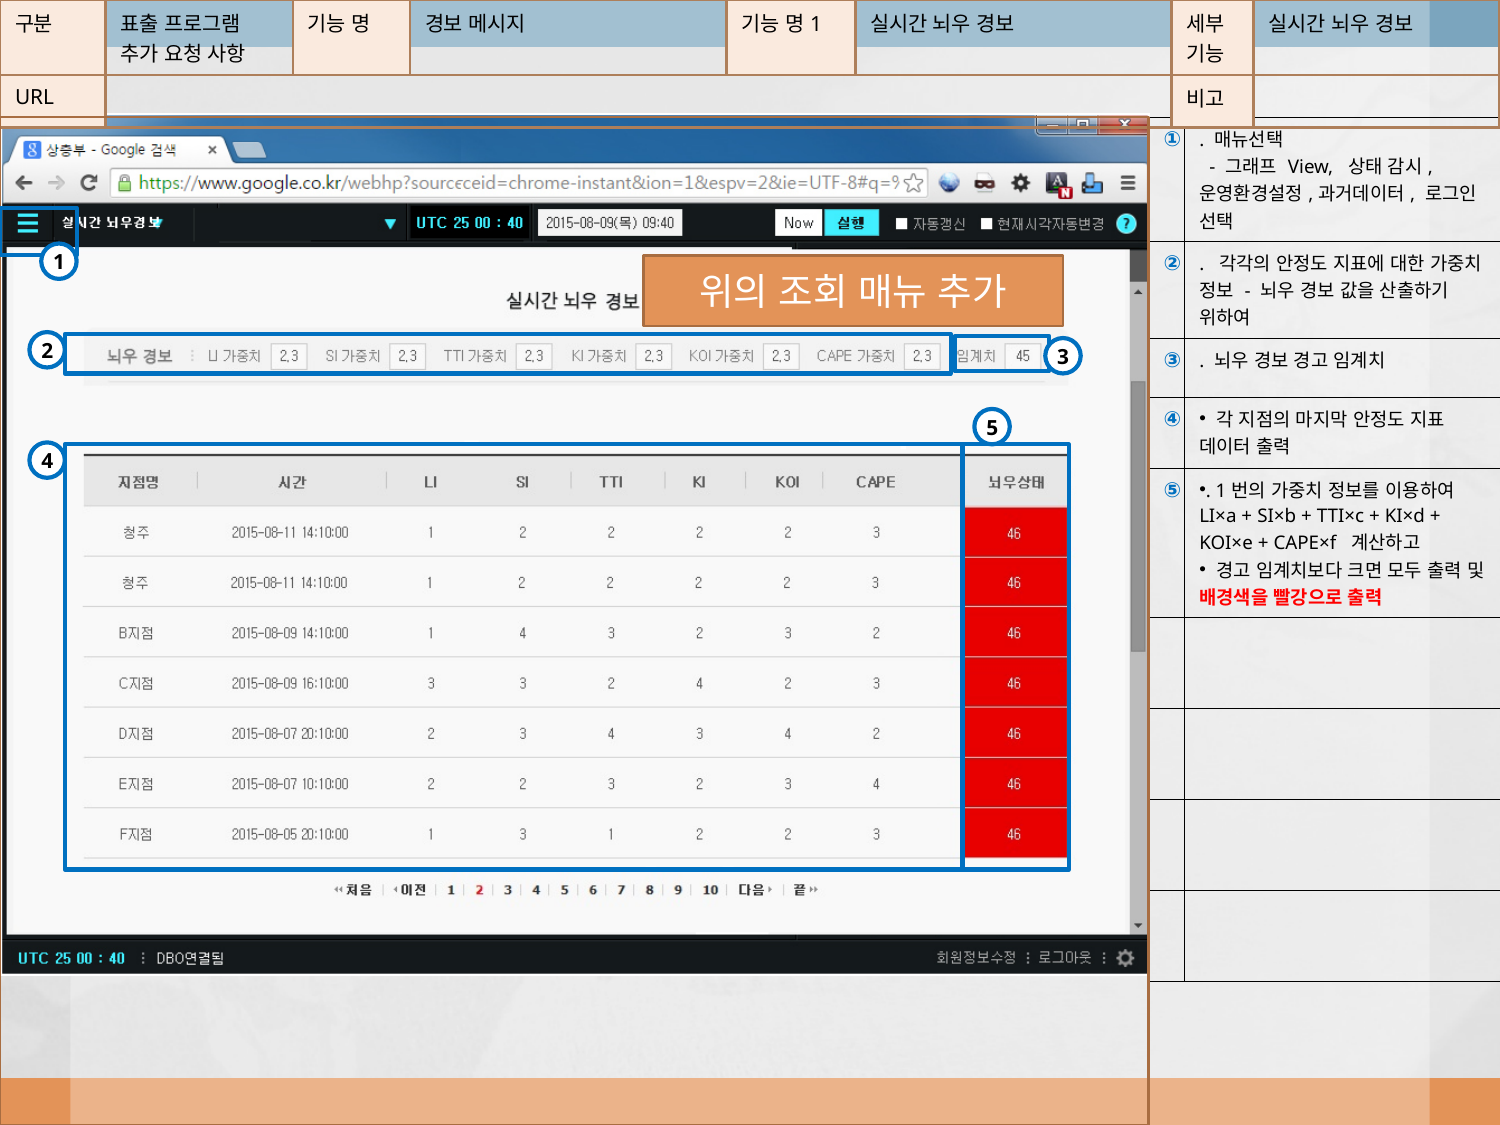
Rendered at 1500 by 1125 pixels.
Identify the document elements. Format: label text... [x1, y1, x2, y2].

table_cell [107, 76, 1170, 126]
table_cell . 1번의 가중치 정보를 이용하여 LI×a + SI×b + TTI×c + KI×d + KOI×e + CAPE×f 계산하고 경고 임계치보다 크면 모두 출력 및 배경색을 빨강으로 출력 [1185, 469, 1500, 617]
table_cell ② [1150, 242, 1184, 338]
table_cell [1255, 76, 1498, 126]
text_box [0, 976, 1150, 1125]
table_cell [1185, 709, 1500, 799]
table_header ① [1150, 129, 1184, 241]
table_cell [1150, 800, 1184, 890]
table_cell [1185, 618, 1500, 708]
table_header . 매뉴선택 - 그래프 View, 상태 감시, 운영환경설정,과거데이터, 로그인 선택 [1185, 129, 1500, 241]
table_cell 비고 [1173, 76, 1252, 126]
table_cell . 각각의 안정도 지표에 대한 가중치 정보 - 뇌우 경보 값을 산출하기 위하여 [1185, 242, 1500, 338]
table_cell URL [1, 76, 104, 111]
text_box [0, 0, 1500, 75]
table_cell [1150, 709, 1184, 799]
table_cell ③ [1150, 339, 1184, 397]
table_cell ⑤ [1150, 469, 1184, 617]
table_cell [1185, 891, 1500, 981]
table_cell . 뇌우 경보 경고 임계치 [1185, 339, 1500, 397]
table_cell 각 지점의 마지막 안정도 지표 데이터 출력 [1185, 398, 1500, 468]
table_cell [1150, 618, 1184, 708]
table_cell [1185, 800, 1500, 890]
table_cell ④ [1150, 398, 1184, 468]
picture [0, 113, 1150, 976]
table_cell [1150, 891, 1184, 981]
